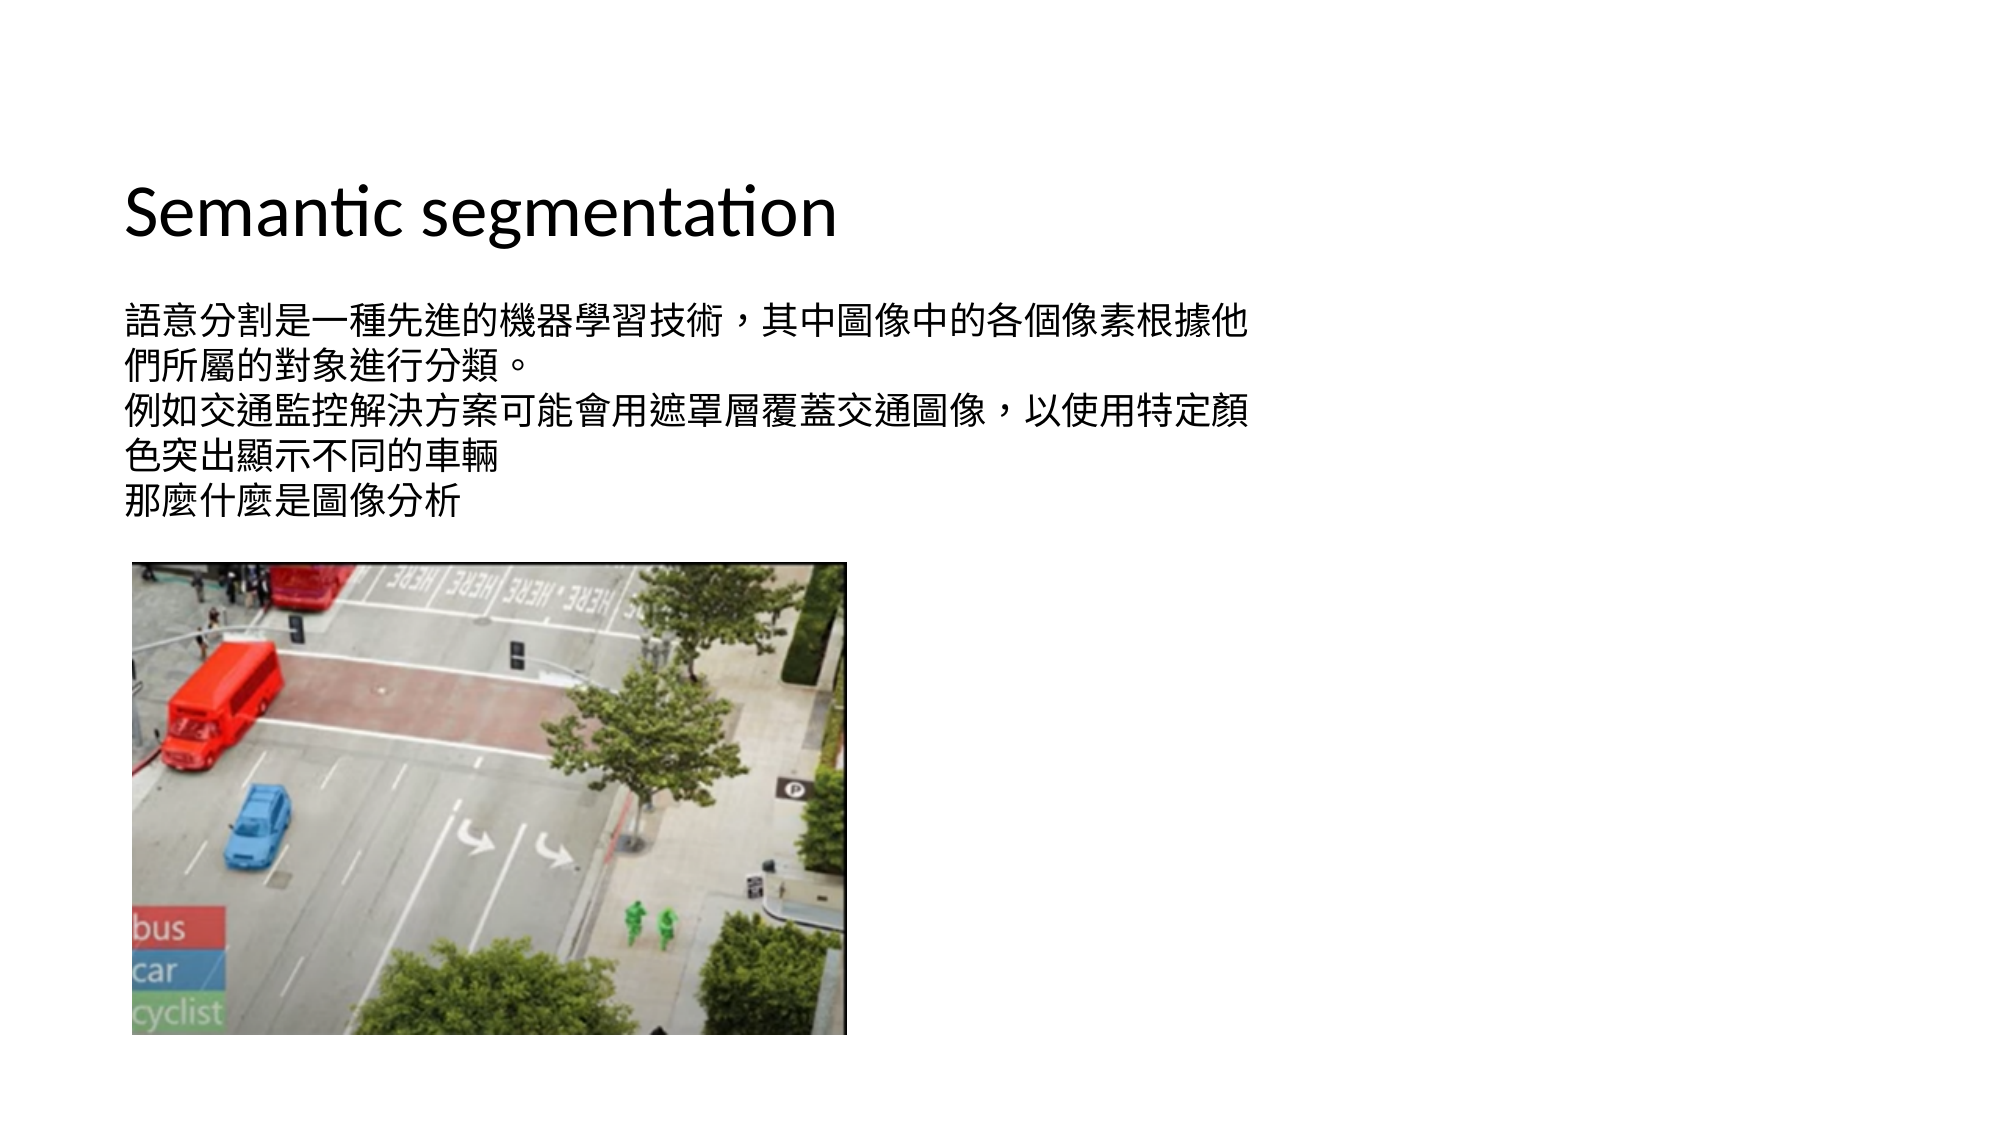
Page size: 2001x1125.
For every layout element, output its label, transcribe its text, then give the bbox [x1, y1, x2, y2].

picture [132, 562, 847, 1035]
text_box Semantic segmentation 語意分割是一種先進的機器學習技術，其中圖像中的各個像素根據他們所屬的對象進行分類。 例如交通監控解決方案可能會用遮罩層覆蓋交通圖像，以使用特定顏色突出顯示不同的車輛 那麼什麼是圖像分析 [109, 154, 1273, 529]
